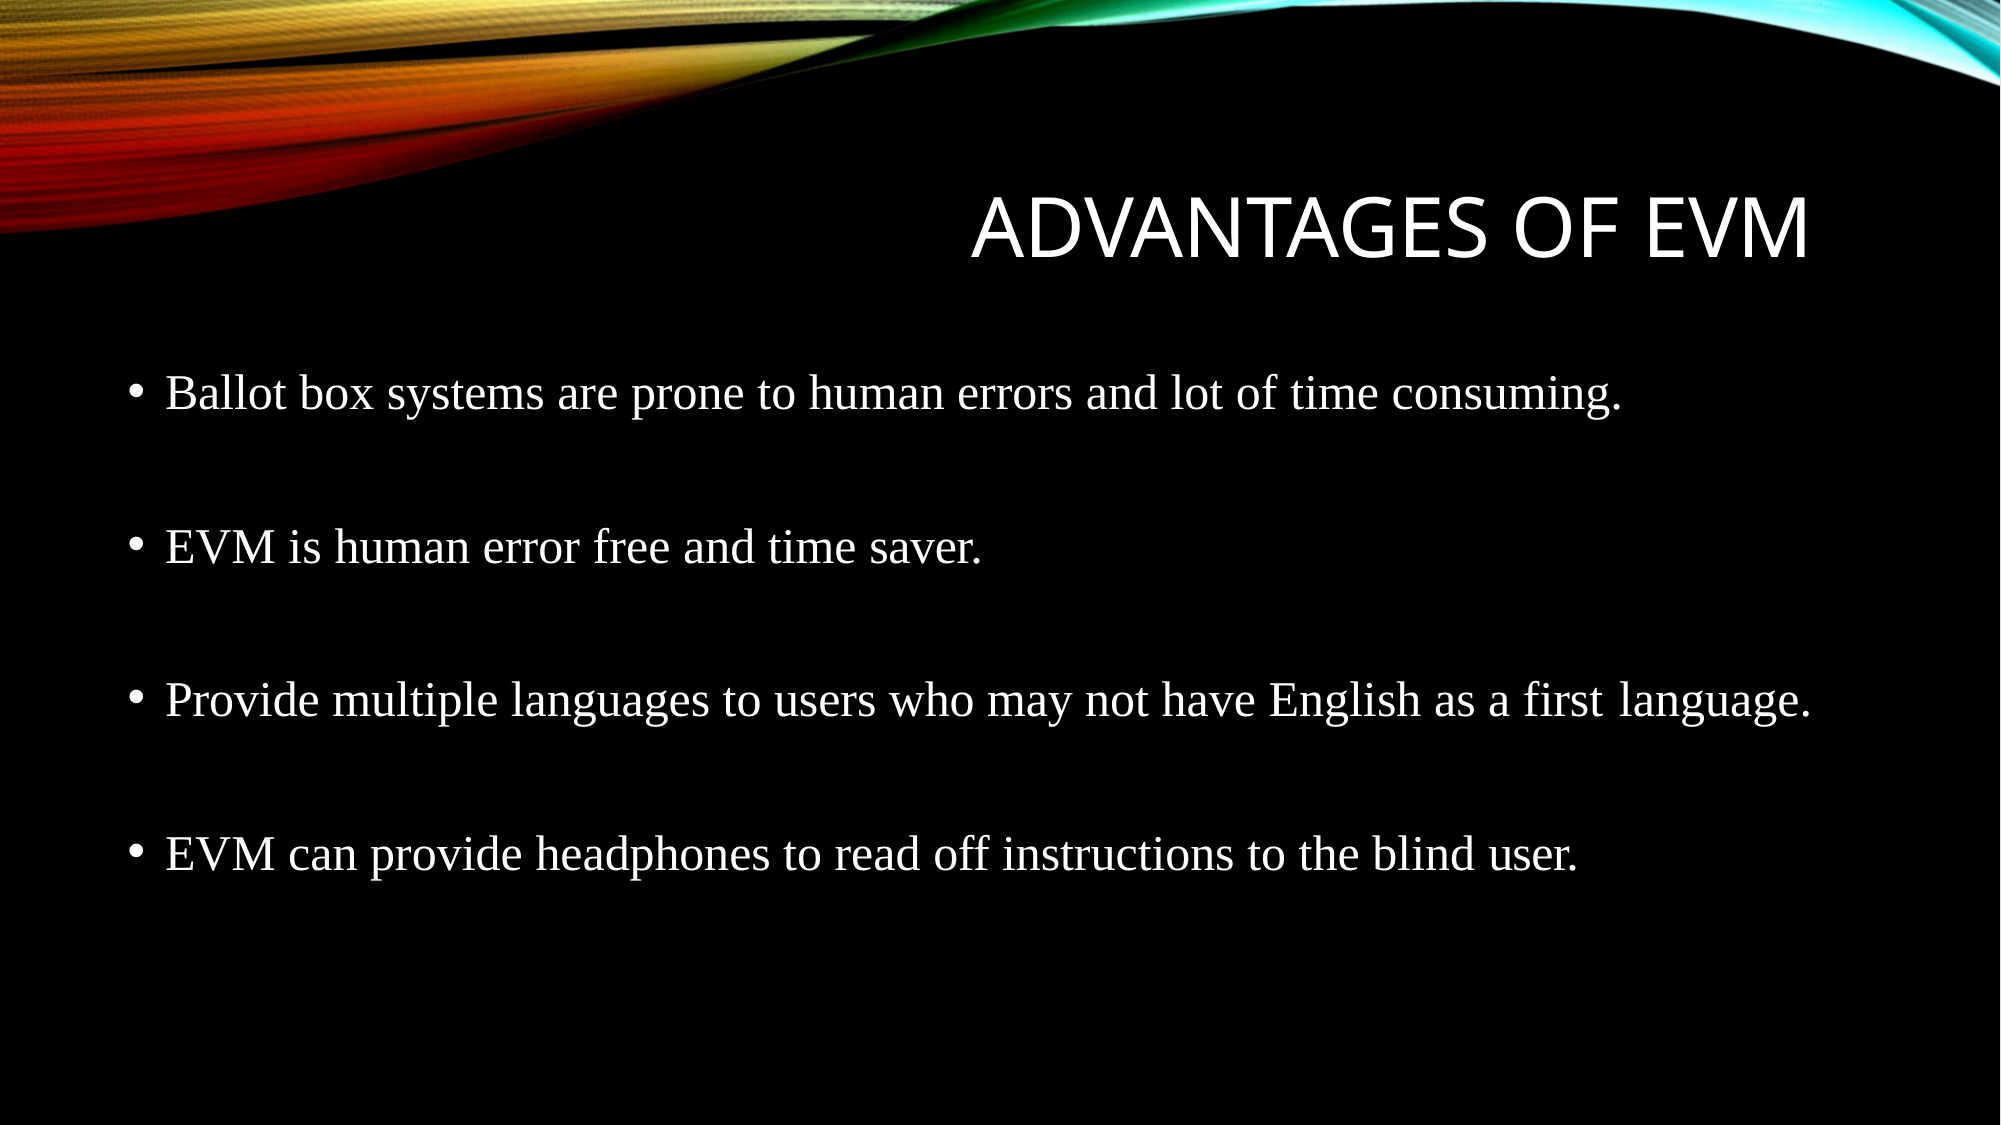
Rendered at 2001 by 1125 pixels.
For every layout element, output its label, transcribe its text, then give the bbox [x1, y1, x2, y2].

picture [0, 0, 2000, 237]
title ADVANTAGES OF EVM [125, 172, 1875, 363]
text_box Ballot box systems are prone to human errors and lot of time consuming. EVM is human error free and time saver. Provide multiple languages to users who may not have English as a first language. EVM can provide headphones to read off instructions to the blind user. [125, 357, 1816, 881]
